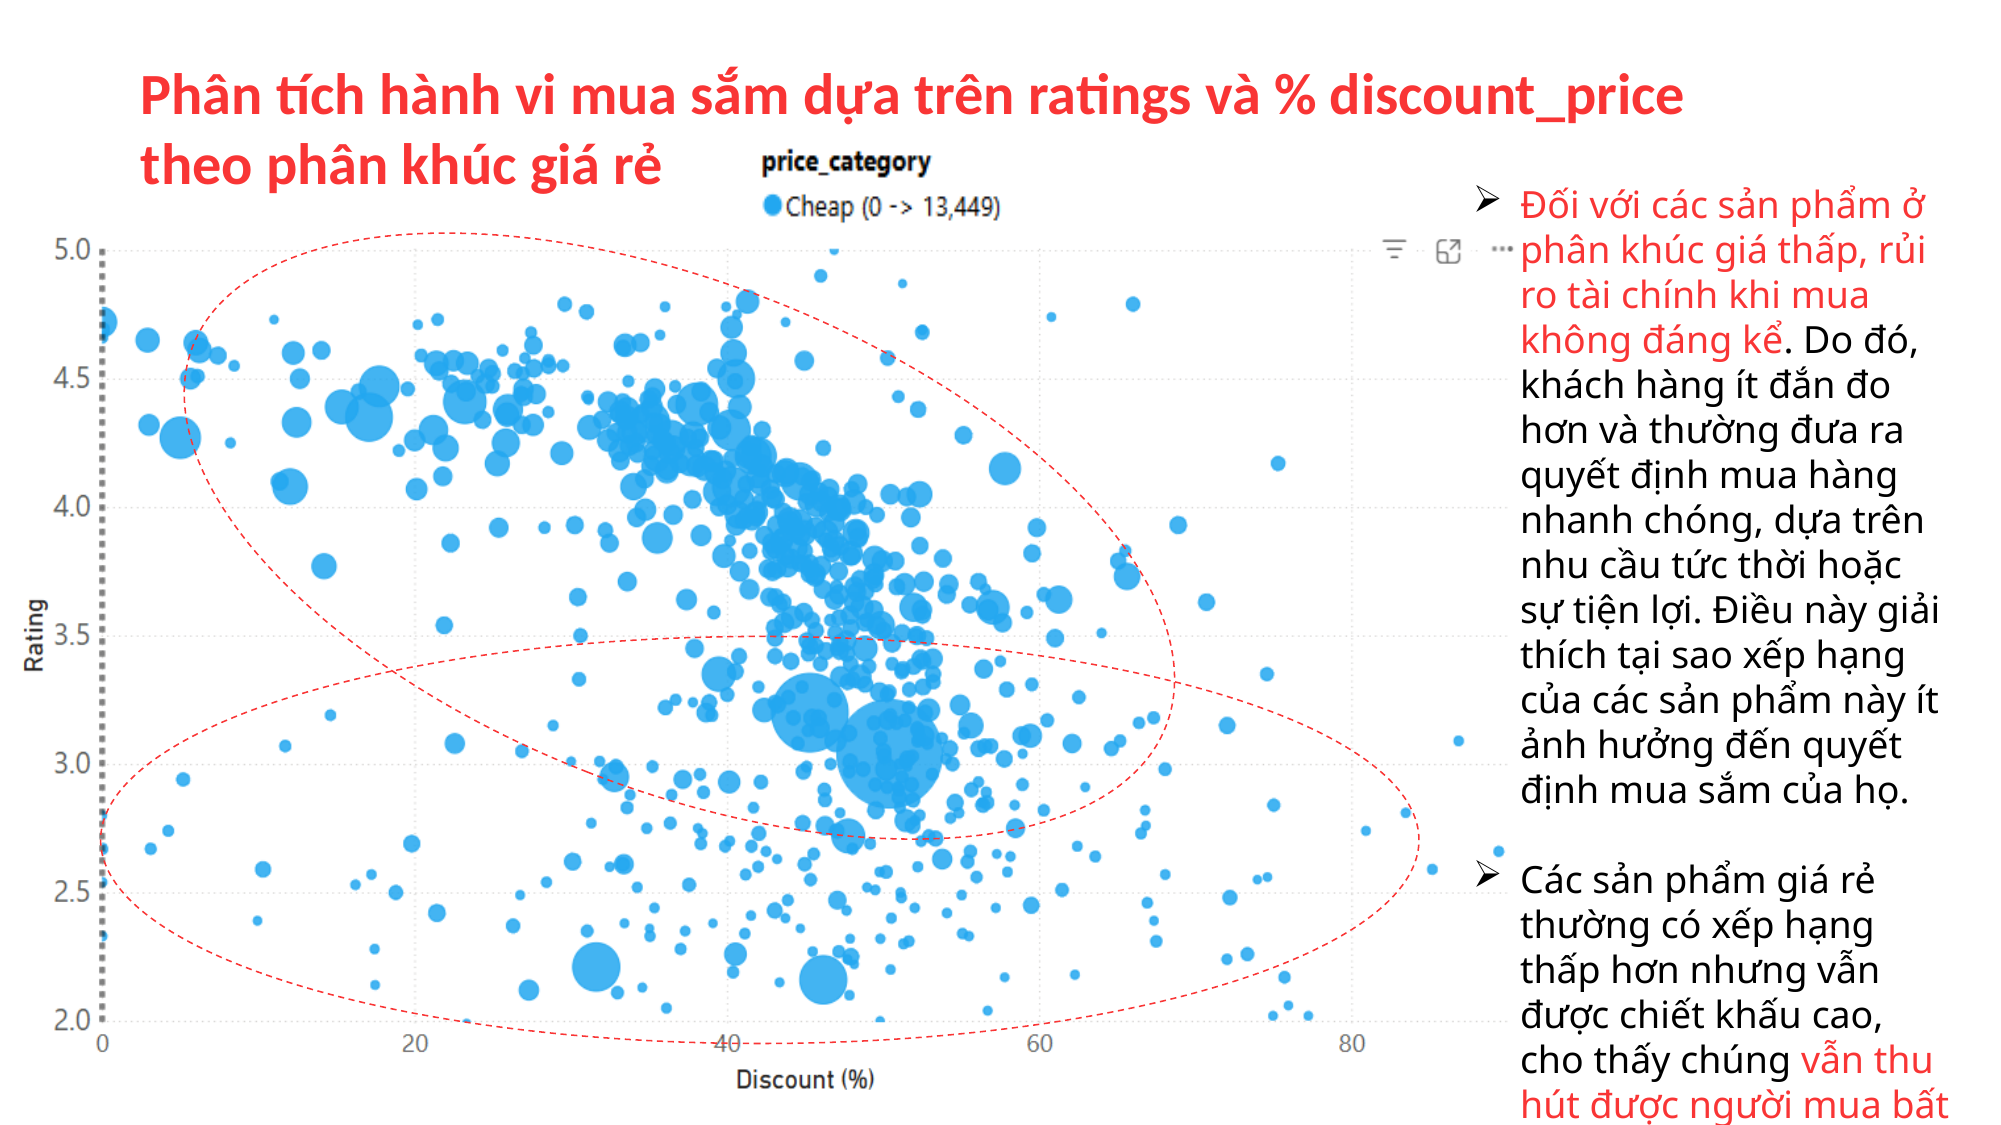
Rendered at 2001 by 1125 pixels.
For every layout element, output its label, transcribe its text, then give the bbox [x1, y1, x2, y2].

text_box Đối với các sản phẩm ở phân khúc giá thấp, rủi ro tài chính khi mua không đáng kể. Do đó, khách hàng ít đắn đo hơn và thường đưa ra quyết định mua hàng nhanh chóng, dựa trên nhu cầu tức thời hoặc sự tiện lợi. Điều này giải thích tại sao xếp hạng của các sản phẩm này ít ảnh hưởng đến quyết định mua sắm của họ. Các sản phẩm giá rẻ thường có xếp hạng thấp hơn nhưng vẫn được chiết khấu cao, cho thấy chúng vẫn thu hút được người mua bất chấp đánh giá không cao. [1439, 165, 1970, 1077]
picture [19, 126, 1521, 1094]
text_box Phân tích hành vi mua sắm dựa trên ratings và % discount_price theo phân khúc giá rẻ [125, 48, 1713, 204]
